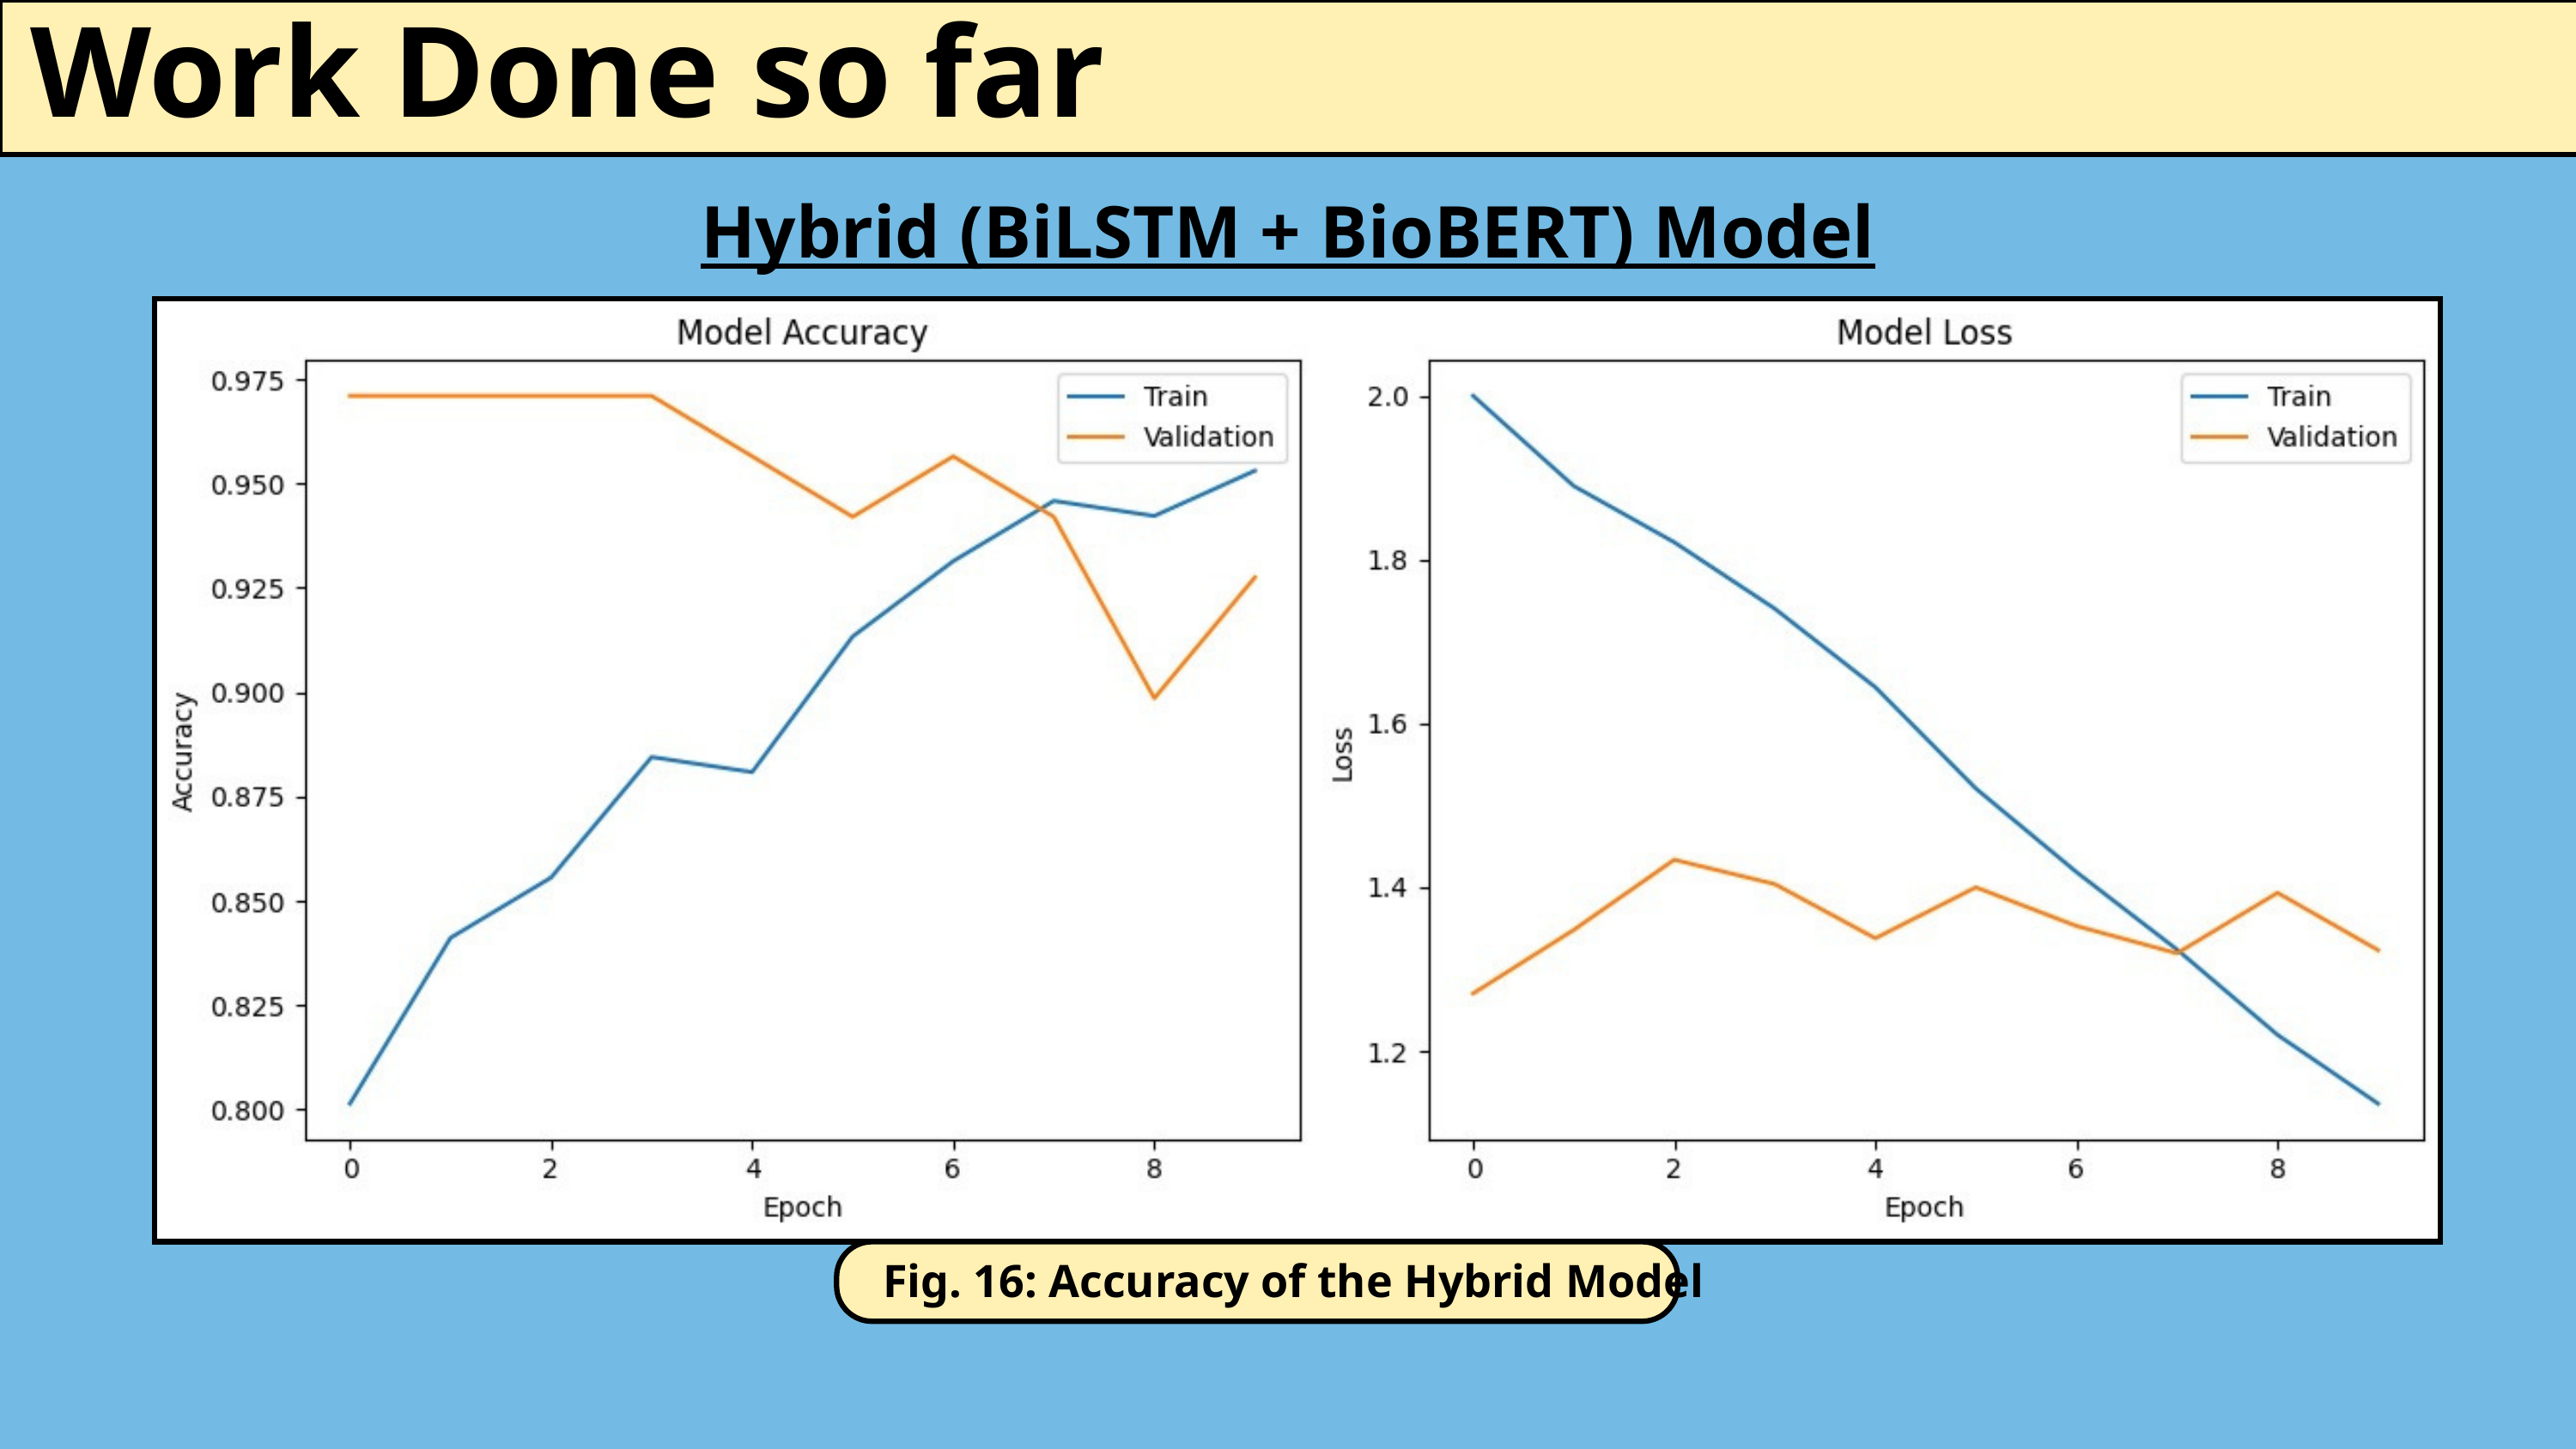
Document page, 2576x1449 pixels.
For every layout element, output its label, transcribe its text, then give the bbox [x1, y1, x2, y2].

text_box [835, 1241, 1759, 1322]
text_box [154, 299, 2441, 1242]
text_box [0, 0, 2576, 155]
text_box Hybrid (BiLSTM + BioBERT) Model [0, 179, 2576, 273]
